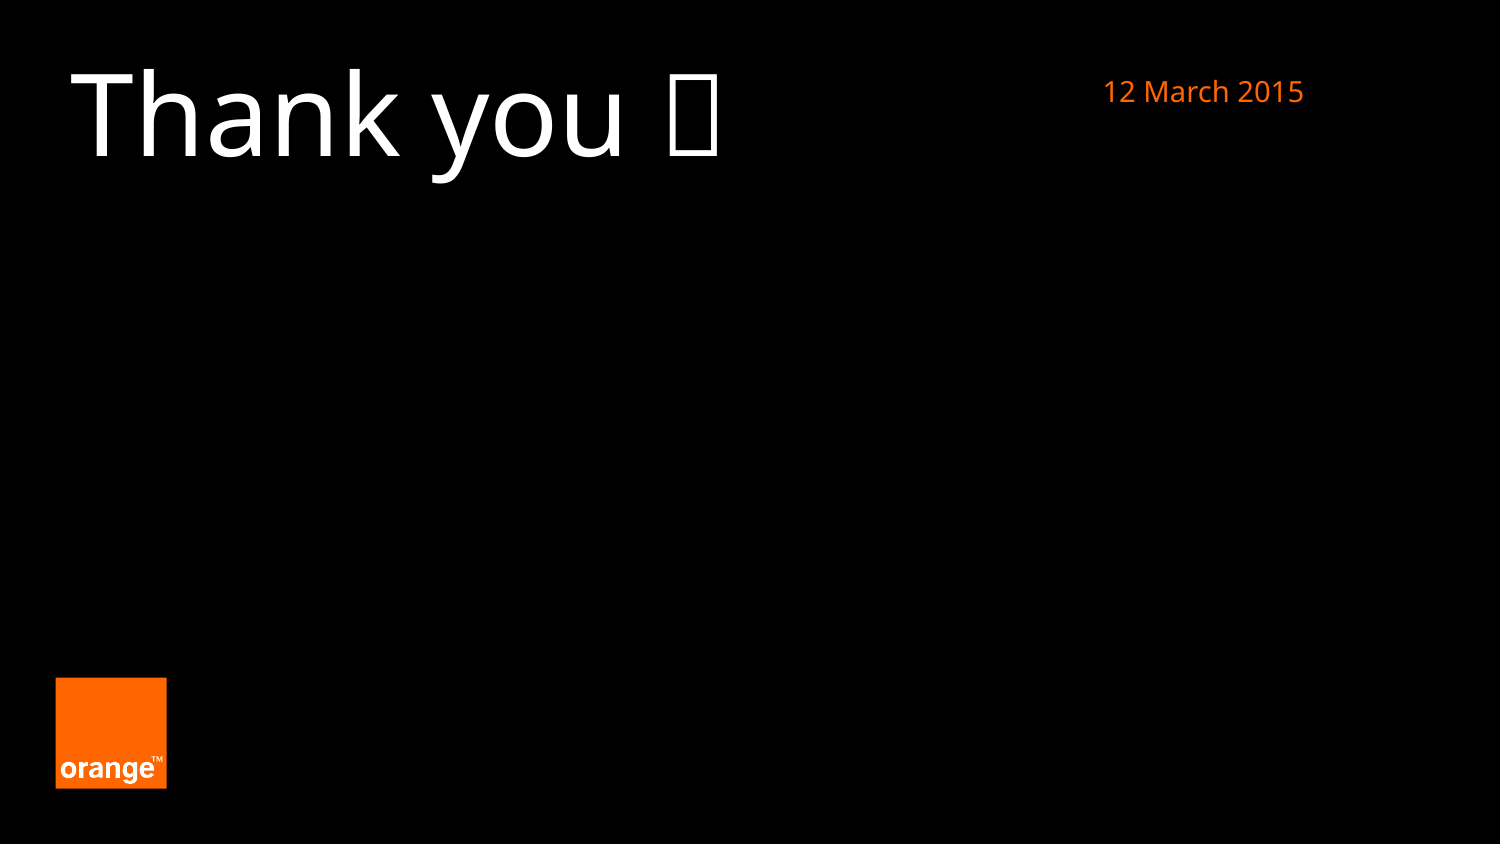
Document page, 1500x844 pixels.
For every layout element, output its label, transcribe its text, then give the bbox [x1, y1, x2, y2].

list Thank you  [55, 55, 1013, 624]
list 12 March 2015 [1087, 59, 1466, 151]
